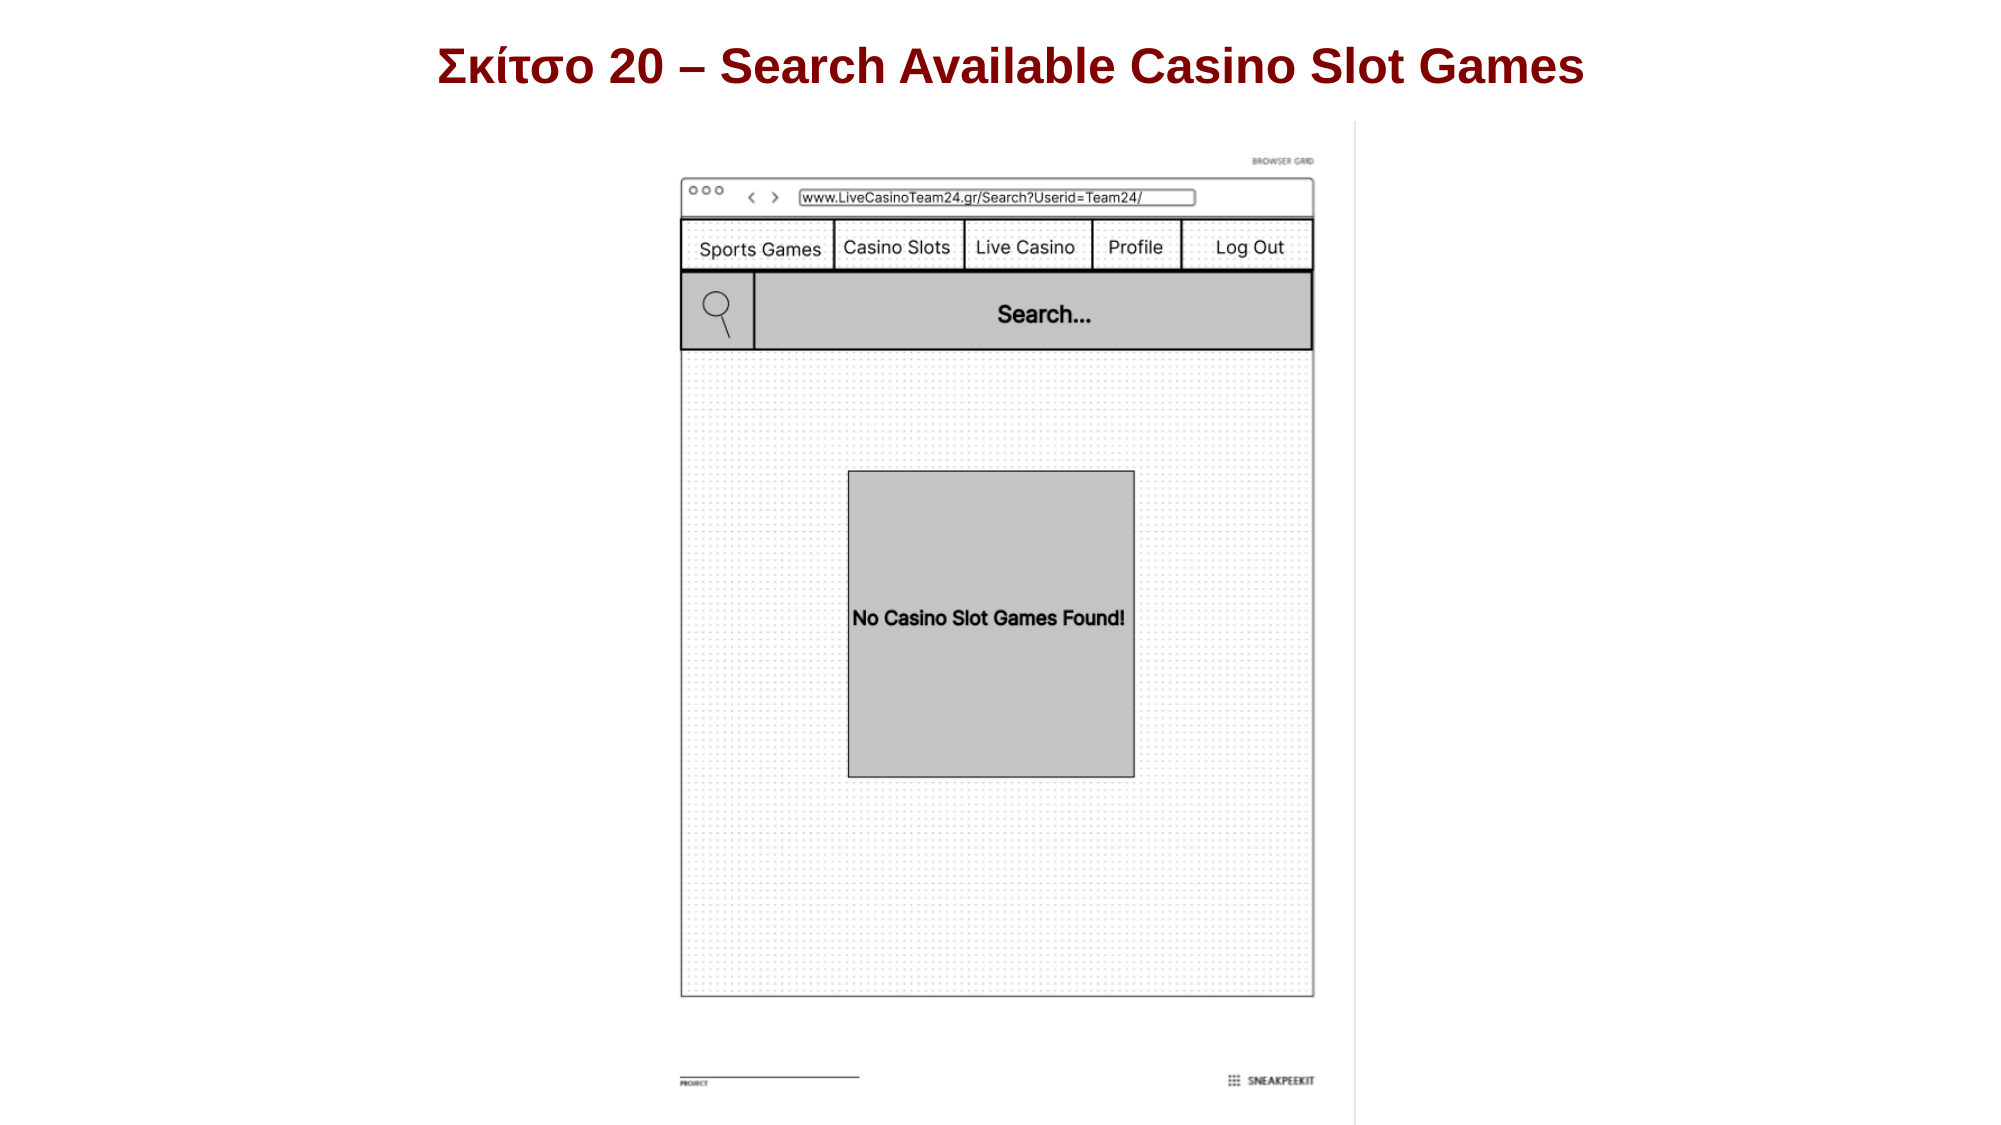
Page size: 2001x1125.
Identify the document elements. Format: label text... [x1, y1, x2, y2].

text_box Σκίτσο 20 – Search Available Casino Slot Games [22, 12, 2000, 114]
picture [644, 121, 1356, 1125]
